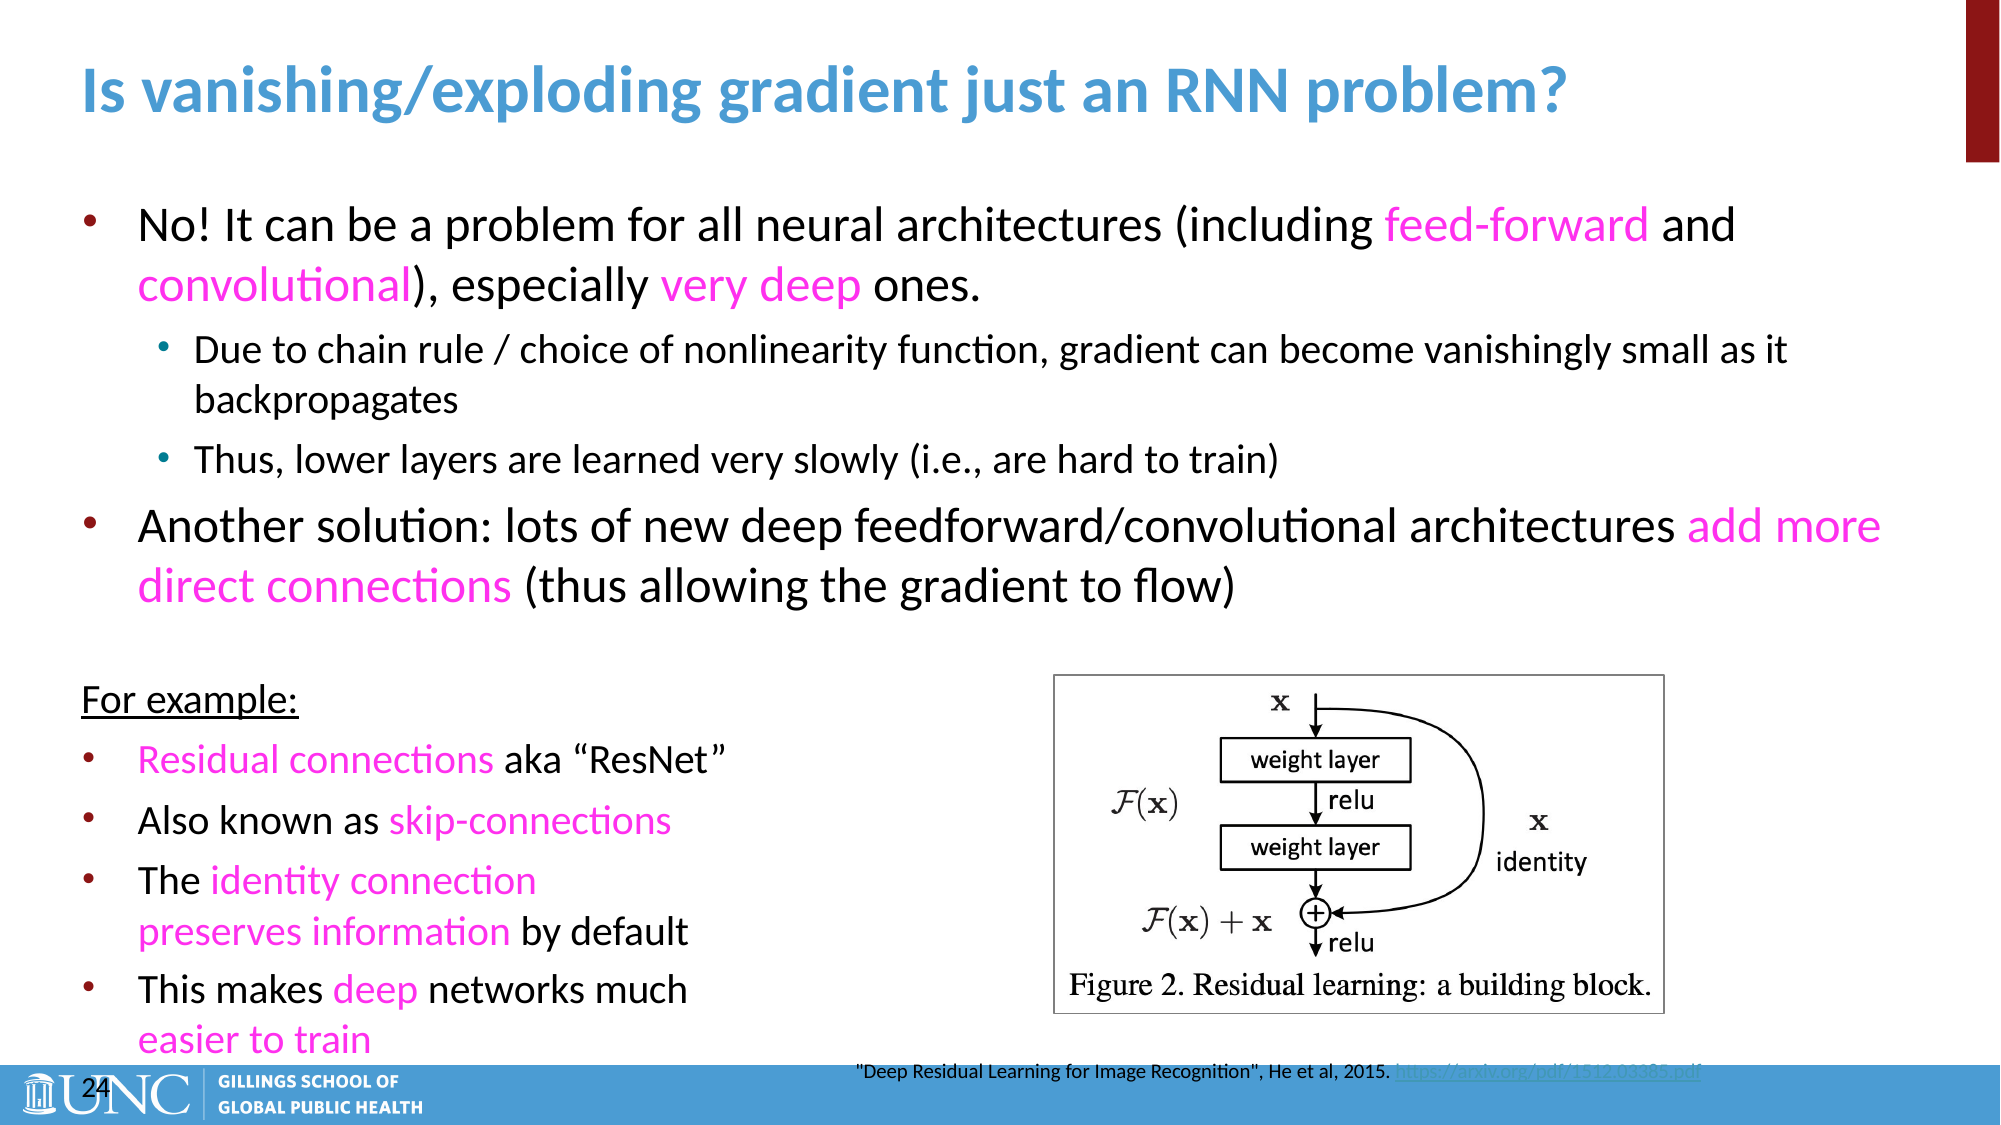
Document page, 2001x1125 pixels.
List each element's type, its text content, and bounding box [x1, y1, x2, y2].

text_box No! It can be a problem for all neural architectures (including feed-forward and convolutional), especially very deep ones. Due to chain rule / choice of nonlinearity function, gradient can become vanishingly small as it backpropagates Thus, lower layers are learned very slowly (i.e., are hard to train) Another solution: lots of new deep feedforward/convolutional architectures add more direct connections (thus allowing the gradient to flow) [79, 188, 1894, 613]
title Is vanishing/exploding gradient just an RNN problem? [79, 43, 1896, 234]
text_box "Deep Residual Learning for Image Recognition", He et al, 2015. https://arxiv.org/pdf/1512.03385.pdf [853, 1056, 1719, 1084]
text_box For example: Residual connections aka “ResNet” Also known as skip-connections The identity connection preserves information by default This makes deep networks much easier to train 24 [79, 659, 733, 1103]
picture [23, 1068, 422, 1120]
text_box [1052, 673, 1665, 1015]
